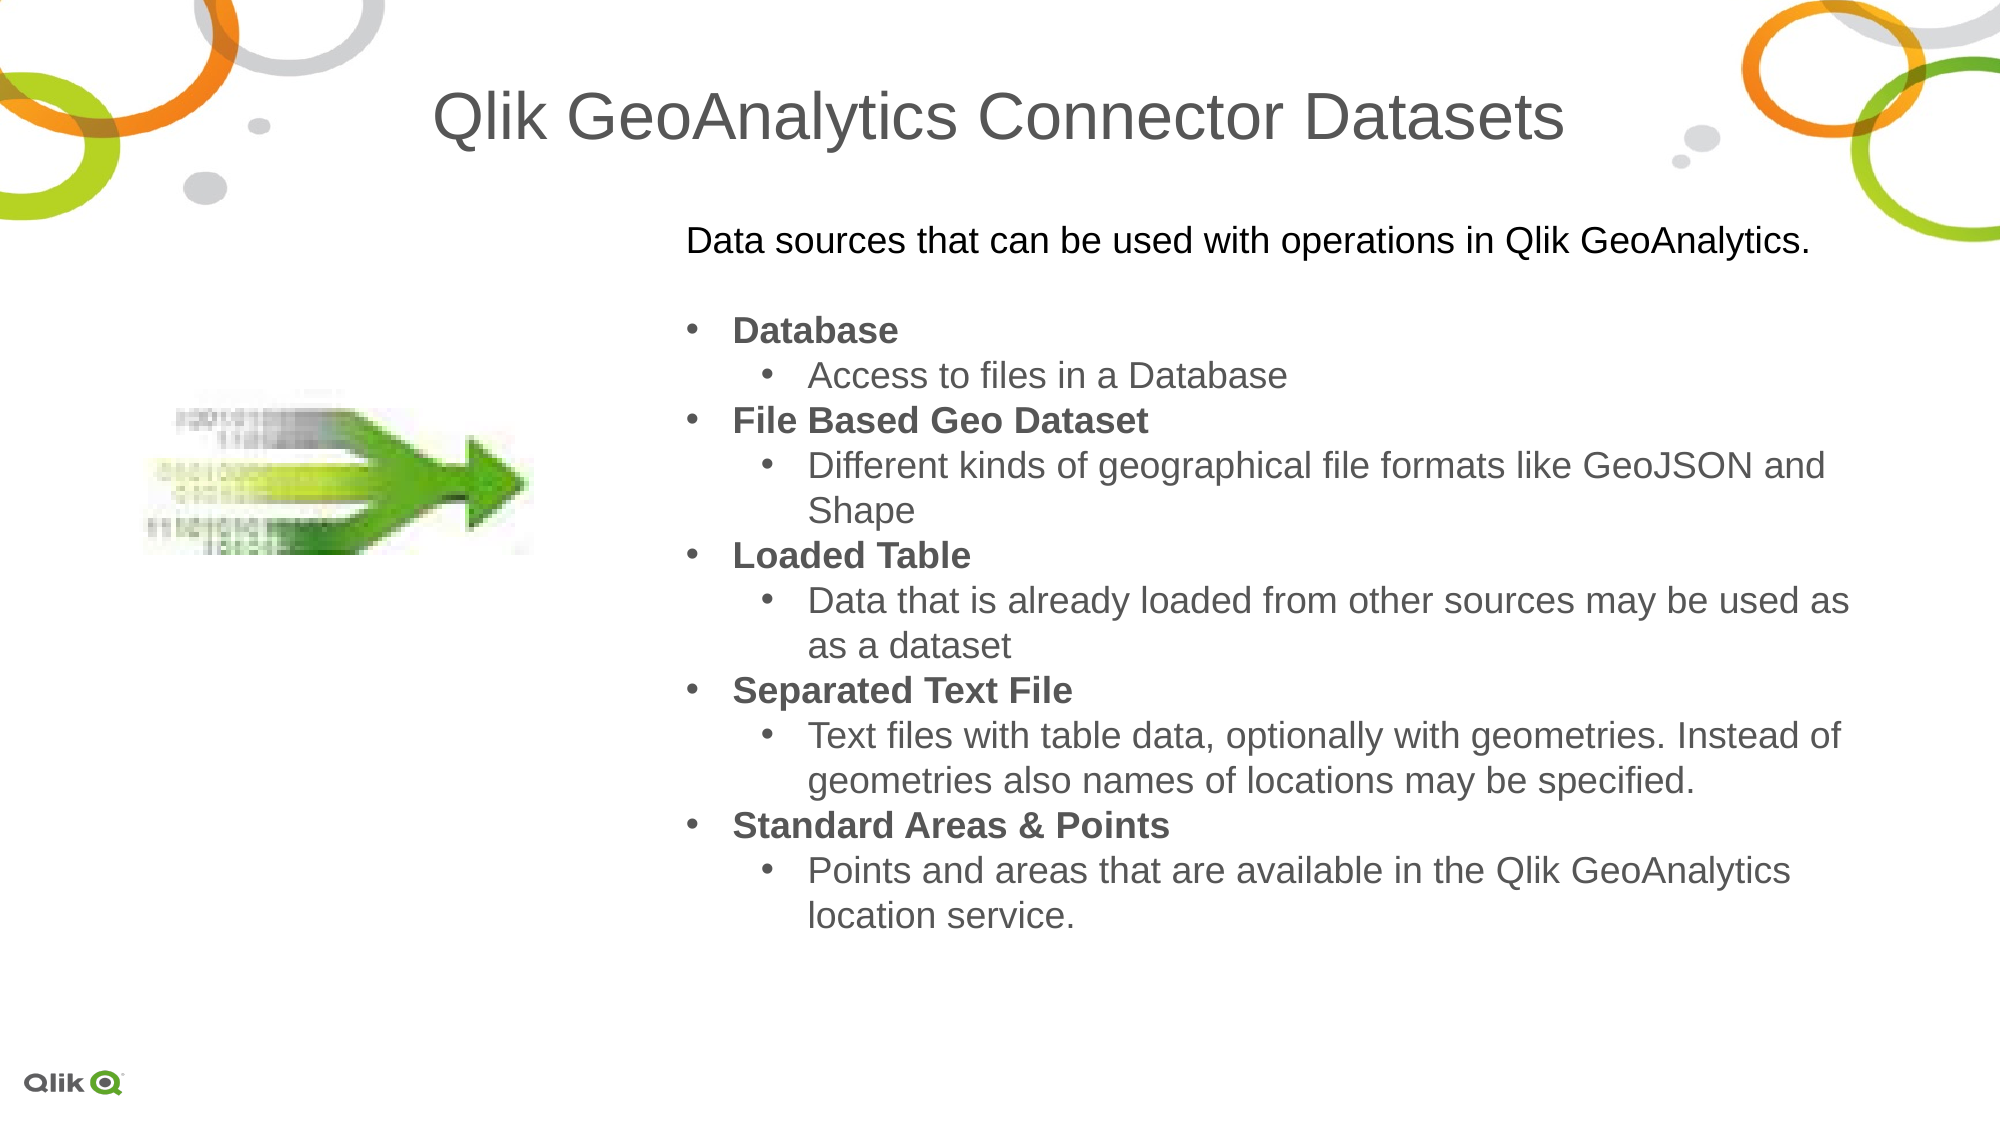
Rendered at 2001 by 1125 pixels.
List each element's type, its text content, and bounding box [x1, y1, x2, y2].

text_box Data sources that can be used with operations in Qlik GeoAnalytics. Database Access to files in a Database File Based Geo Dataset Different kinds of geographical file formats like GeoJSON and Shape Loaded Table Data that is already loaded from other sources may be used as as a dataset Separated Text File Text files with table data, optionally with geometries. Instead of geometries also names of locations may be specified. Standard Areas & Points Points and areas that are available in the Qlik GeoAnalytics location service. [671, 208, 1906, 944]
picture [23, 1070, 125, 1096]
picture [1664, 154, 2000, 245]
picture [1664, 0, 2000, 72]
title Qlik GeoAnalytics Connector Datasets [0, 72, 2000, 154]
picture [0, 0, 392, 72]
picture [98, 339, 604, 620]
picture [0, 154, 392, 233]
